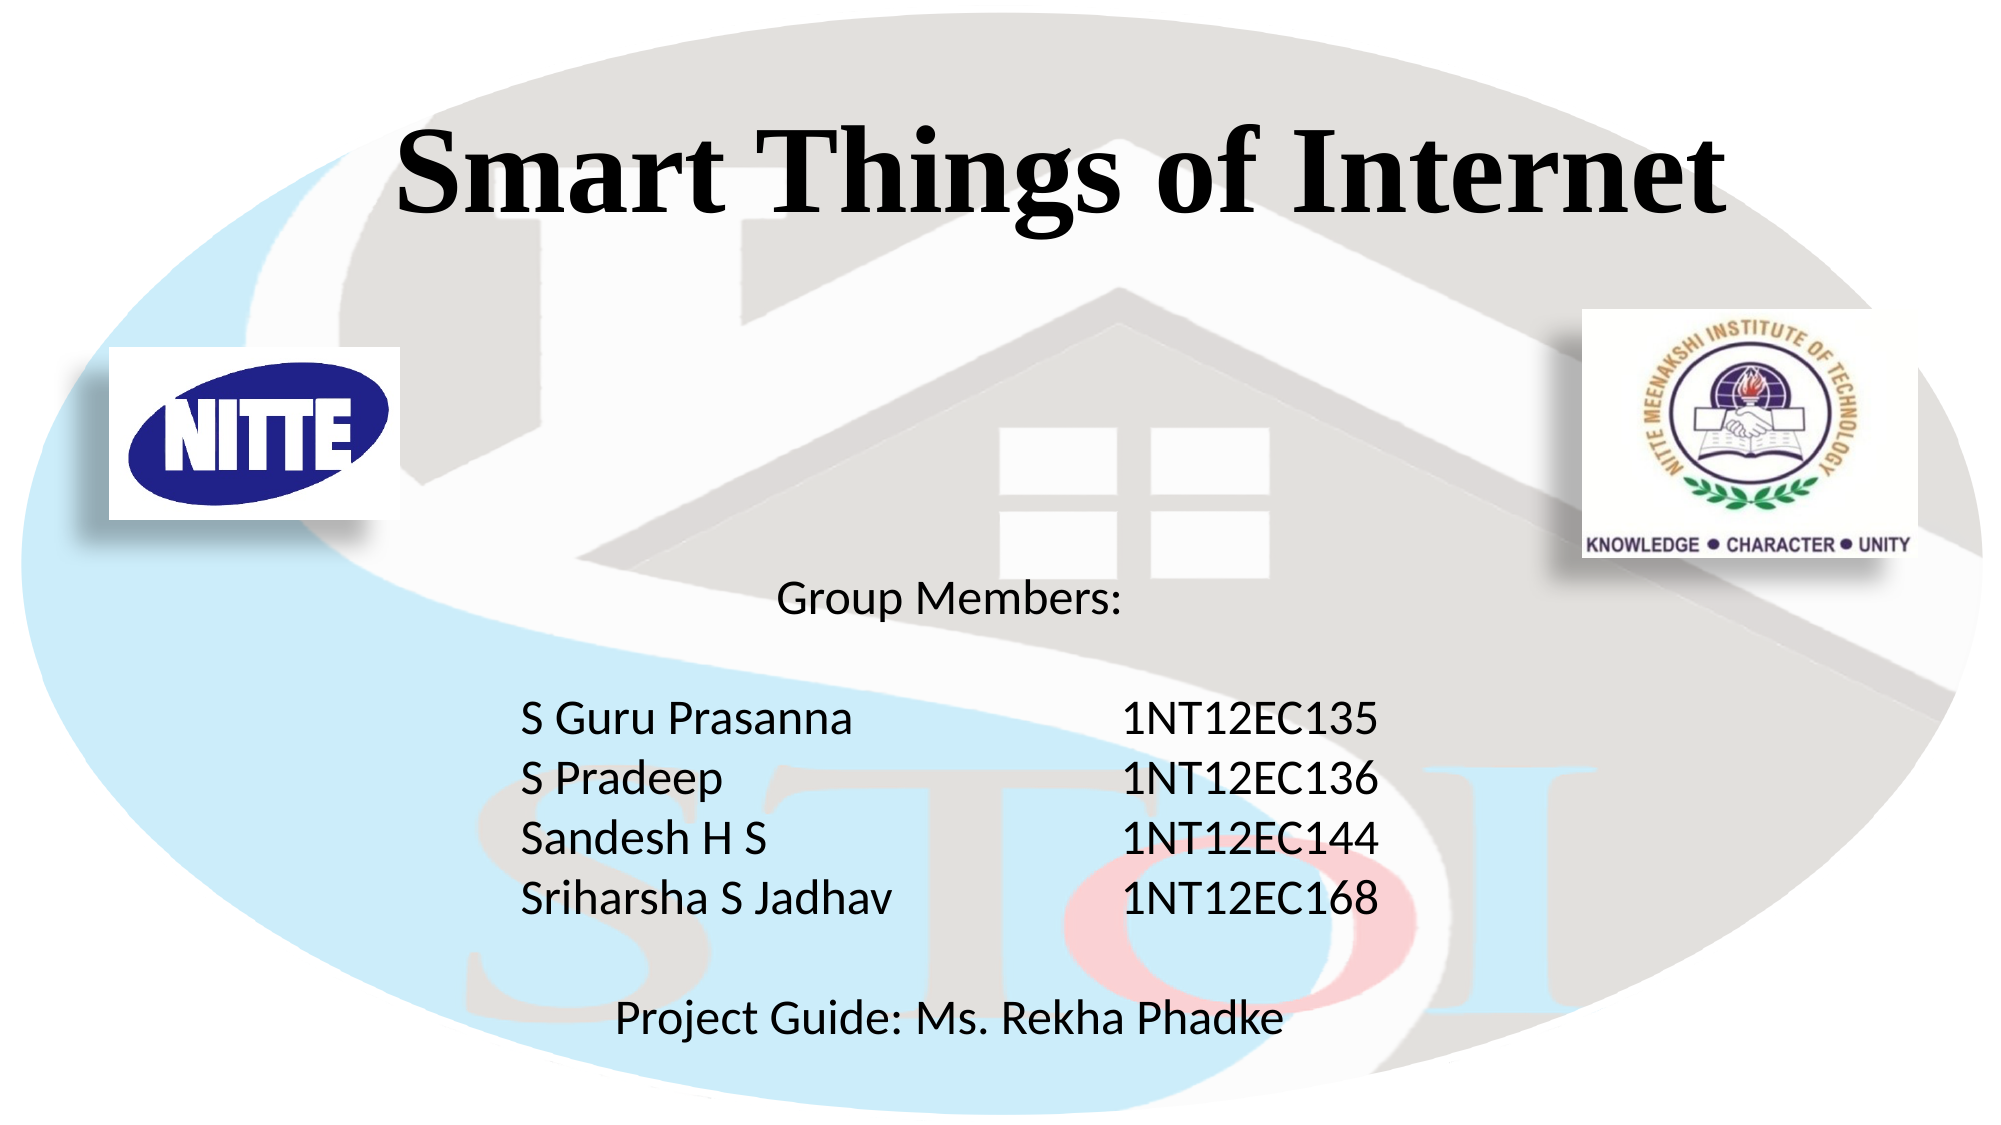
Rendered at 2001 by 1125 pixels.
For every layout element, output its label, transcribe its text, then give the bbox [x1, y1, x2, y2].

text_box Smart Things of Internet [378, 80, 1744, 246]
text_box Group Members: S Guru Prasanna 1NT12EC135 S Pradeep 1NT12EC136 Sandesh H S 1NT12EC144 Sriharsha S Jadhav 1NT12EC168 Project Guide: Ms. Rekha Phadke [399, 557, 1500, 1052]
picture [109, 347, 400, 520]
picture [1582, 309, 1918, 558]
